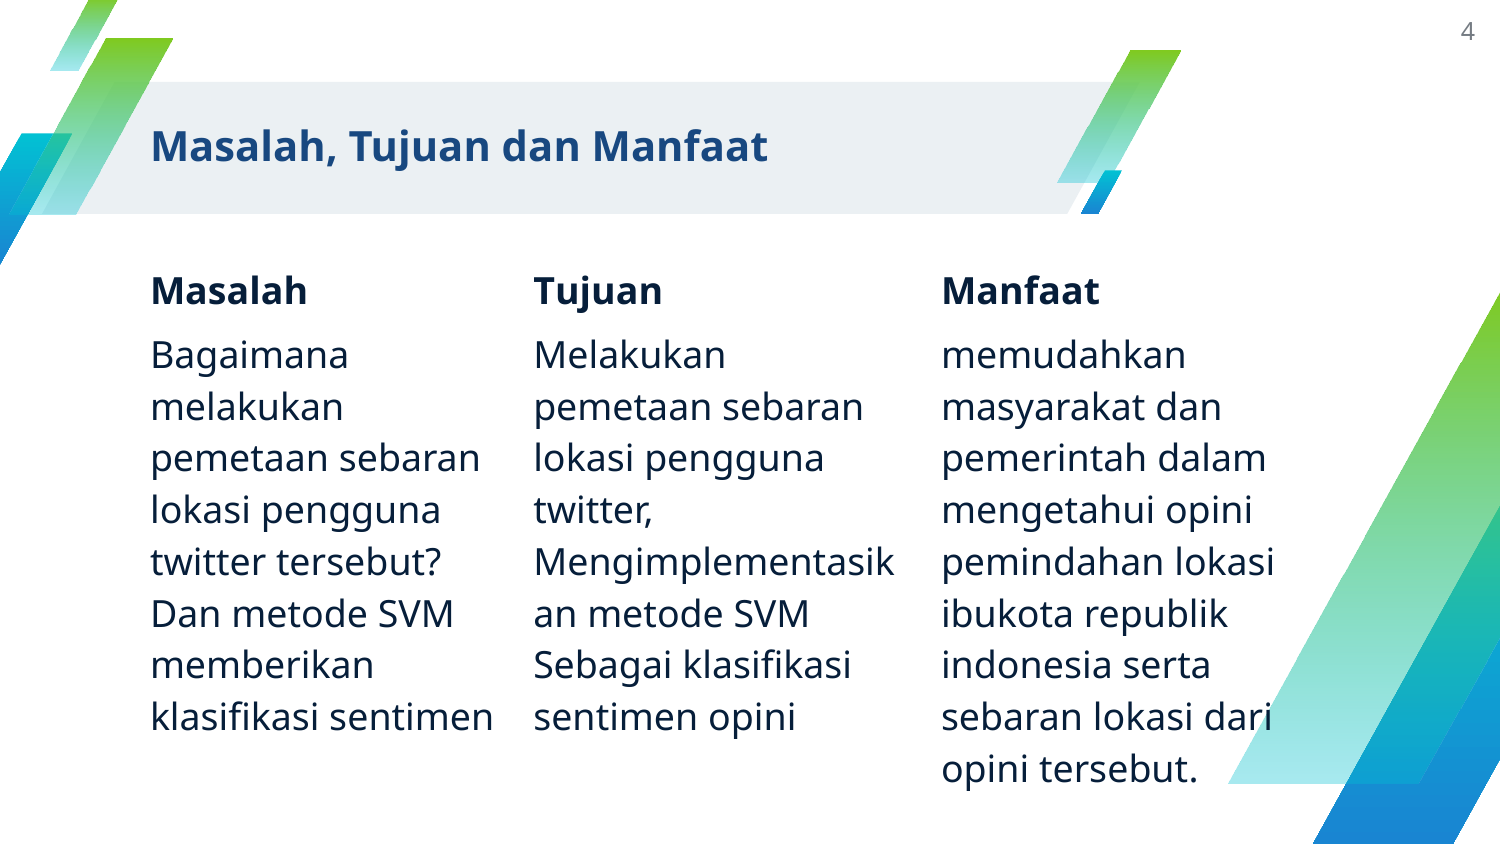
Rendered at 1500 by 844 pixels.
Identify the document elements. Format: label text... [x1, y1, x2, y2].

list Tujuan Melakukan pemetaan sebaran lokasi pengguna twitter, Mengimplementasikan metode SVM Sebagai klasifikasi sentimen opini [533, 259, 915, 745]
list Masalah Bagaimana melakukan pemetaan sebaran lokasi pengguna twitter tersebut? Dan metode SVM memberikan klasifikasi sentimen [150, 259, 508, 745]
slide_number 4 [1403, 0, 1475, 65]
title Masalah, Tujuan dan Manfaat [150, 81, 1139, 215]
list Manfaat memudahkan masyarakat dan pemerintah dalam mengetahui opini pemindahan lokasi ibukota republik indonesia serta sebaran lokasi dari opini tersebut. [941, 259, 1299, 745]
